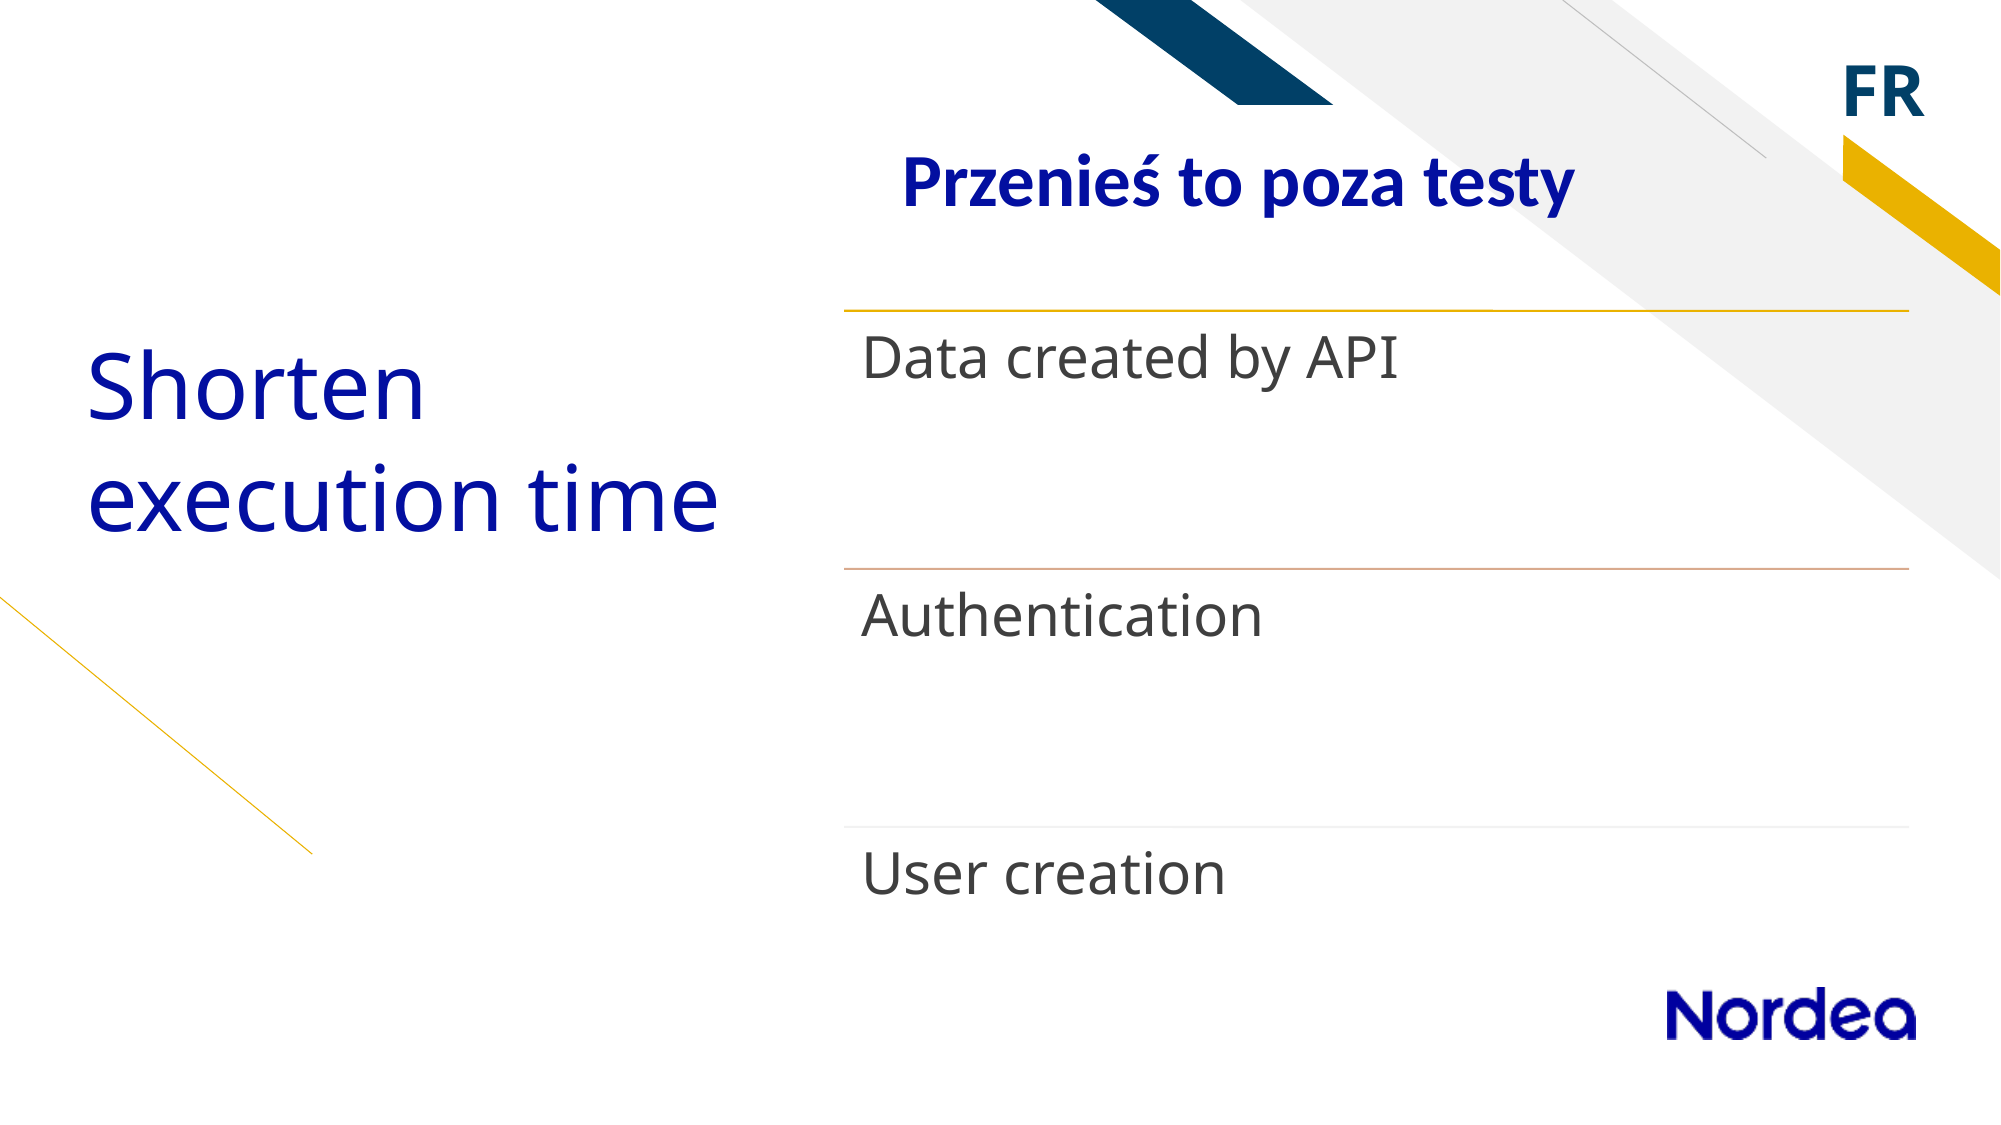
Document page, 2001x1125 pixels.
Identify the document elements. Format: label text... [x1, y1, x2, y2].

picture [1910, 987, 1916, 1040]
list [843, 310, 1910, 1086]
text_box Przenieś to poza testy [887, 0, 2000, 465]
text_box Shorten execution time [70, 198, 887, 694]
